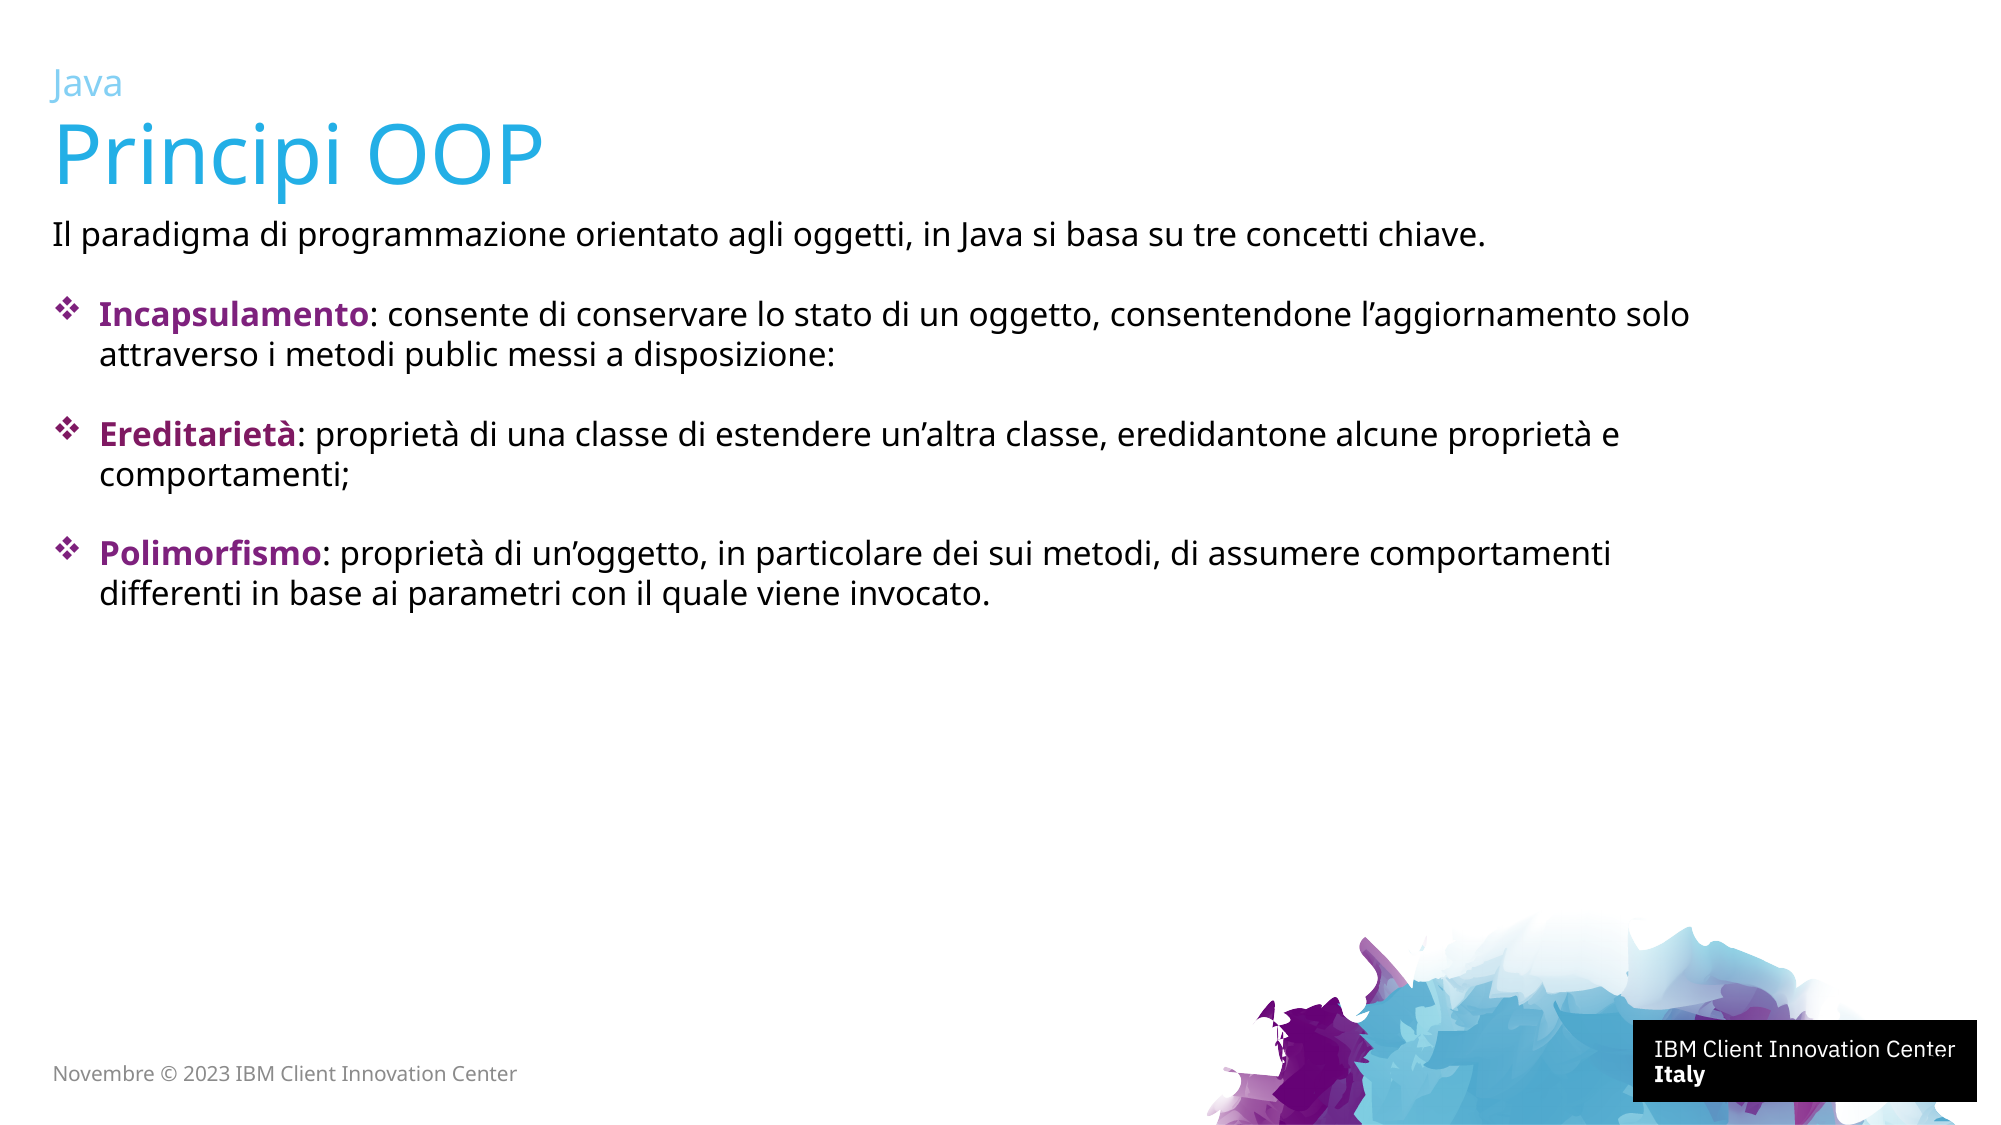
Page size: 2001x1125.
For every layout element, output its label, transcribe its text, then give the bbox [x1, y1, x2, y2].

title Principi OOP [37, 105, 1949, 211]
list Java [37, 56, 713, 106]
footer Novembre © 2023 IBM Client Innovation Center [37, 1042, 1000, 1103]
text_box Il paradigma di programmazione orientato agli oggetti, in Java si basa su tre concetti chiave. Incapsulamento: consente di conservare lo stato di un oggetto, consentendone l’aggiornamento solo attraverso i metodi public messi a disposizione: Ereditarietà: proprietà di una classe di estendere un’altra classe, eredidantone alcune proprietà e comportamenti; Polimorfismo: proprietà di un’oggetto, in particolare dei sui metodi, di assumere comportamenti differenti in base ai parametri con il quale viene invocato. [37, 205, 1739, 911]
text_box 52 [1881, 1039, 1961, 1085]
picture [1166, 850, 1977, 1125]
